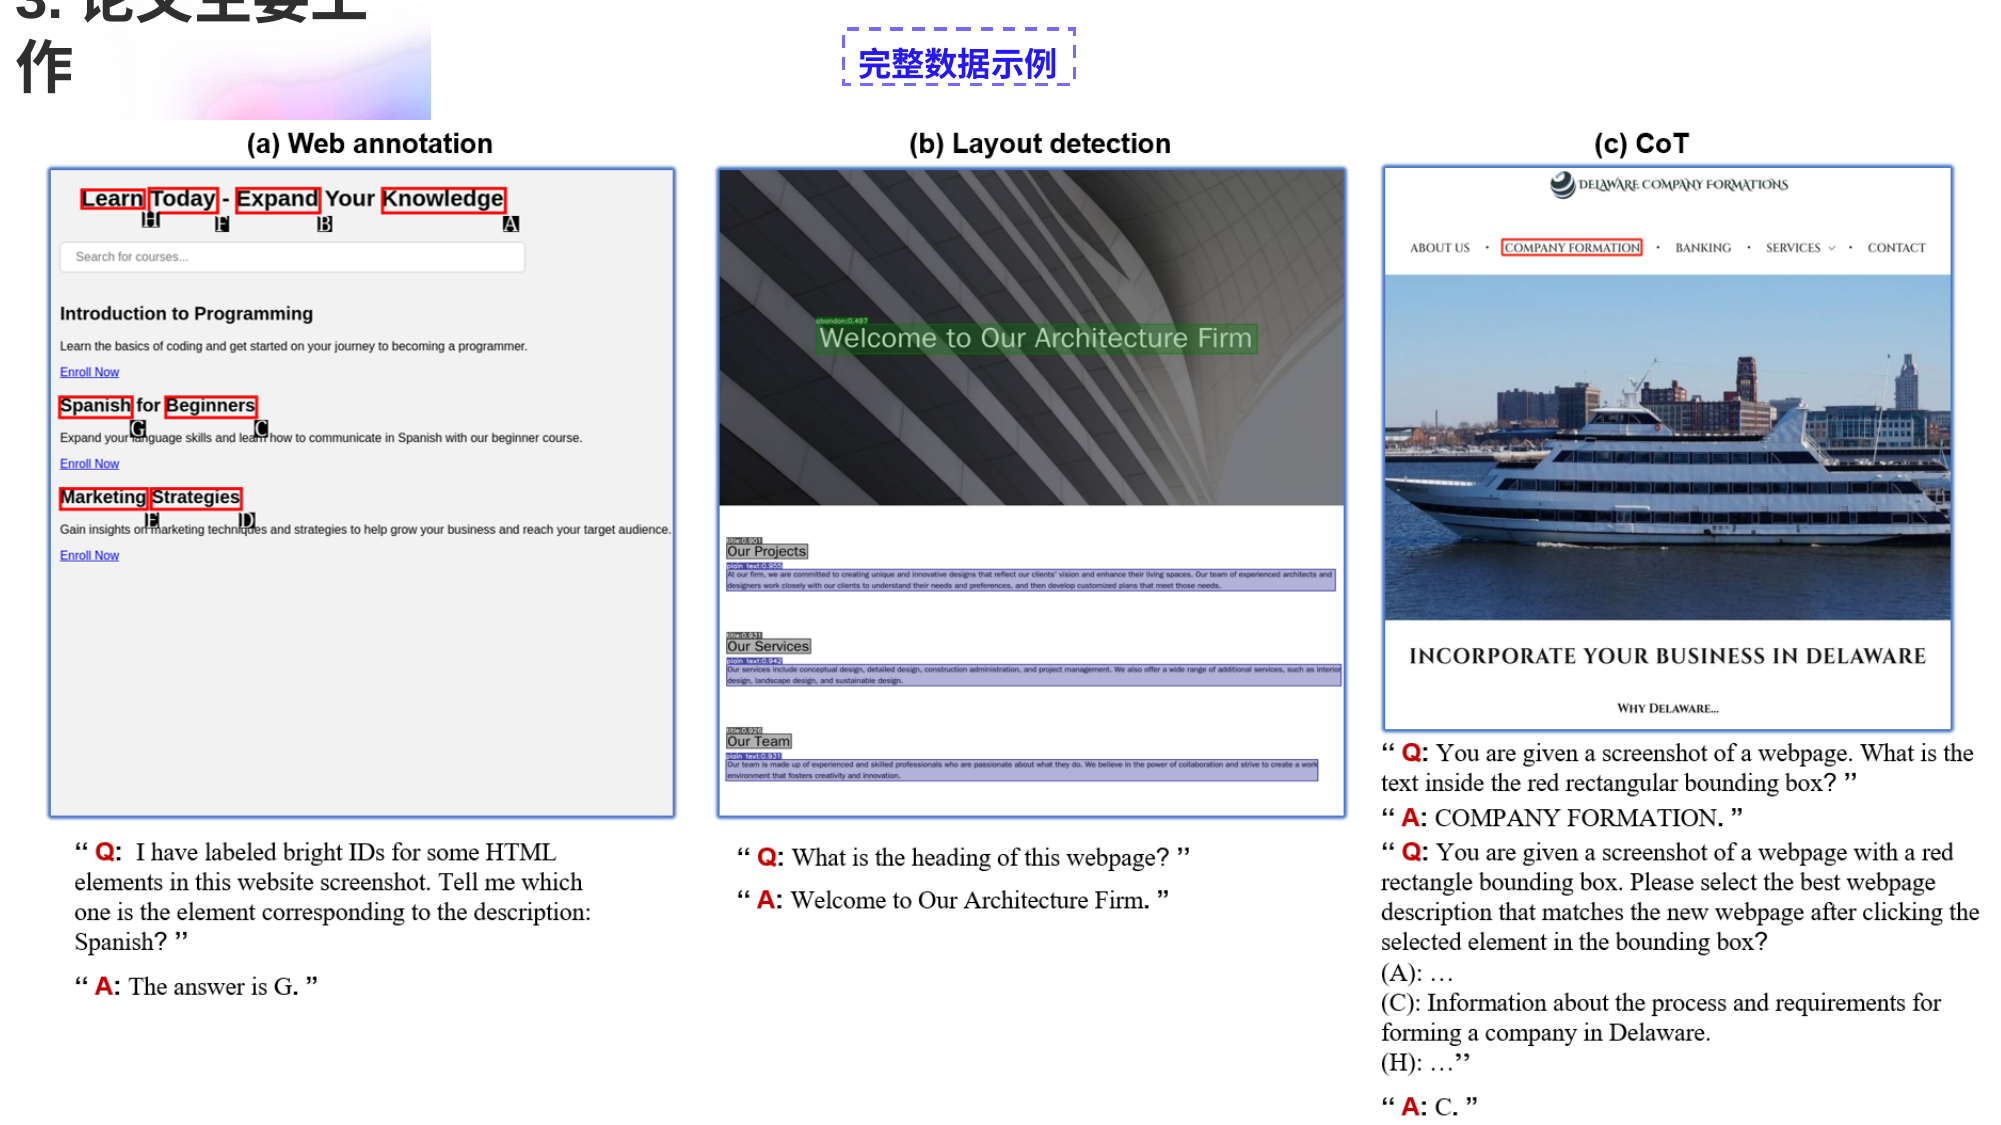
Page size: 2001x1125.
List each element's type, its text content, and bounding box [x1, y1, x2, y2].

text_box [843, 28, 1075, 85]
text_box 完整数据示例 [843, 15, 1148, 91]
picture [0, 108, 1990, 1125]
title 3.论文主要工作 [0, 0, 438, 108]
